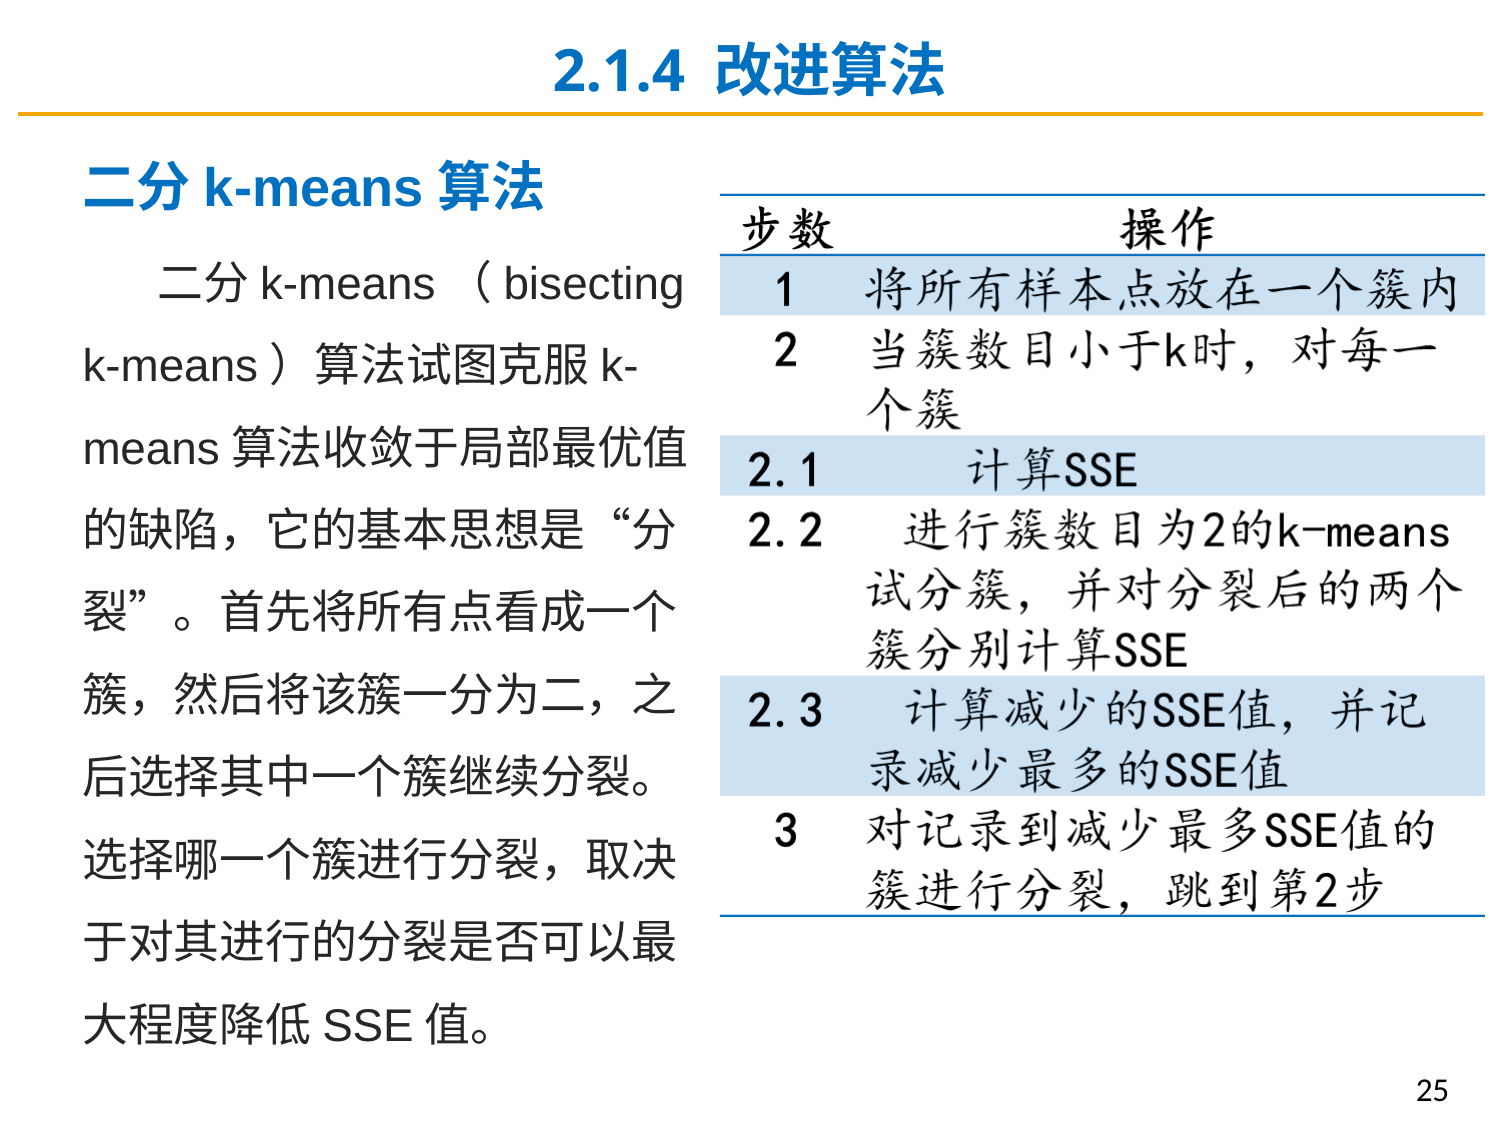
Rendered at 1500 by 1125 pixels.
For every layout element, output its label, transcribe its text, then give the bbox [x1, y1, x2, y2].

picture [719, 179, 1485, 946]
text_box 25 [1114, 1060, 1465, 1106]
text_box 2.1.4 改进算法 [0, 25, 1500, 111]
text_box 二分k-means算法 二分k-means（bisecting k-means）算法试图克服k-means算法收敛于局部最优值的缺陷，它的基本思想是“分裂”。首先将所有点看成一个簇，然后将该簇一分为二，之后选择其中一个簇继续分裂。选择哪一个簇进行分裂，取决于对其进行的分裂是否可以最大程度降低SSE值。 [67, 111, 733, 1059]
